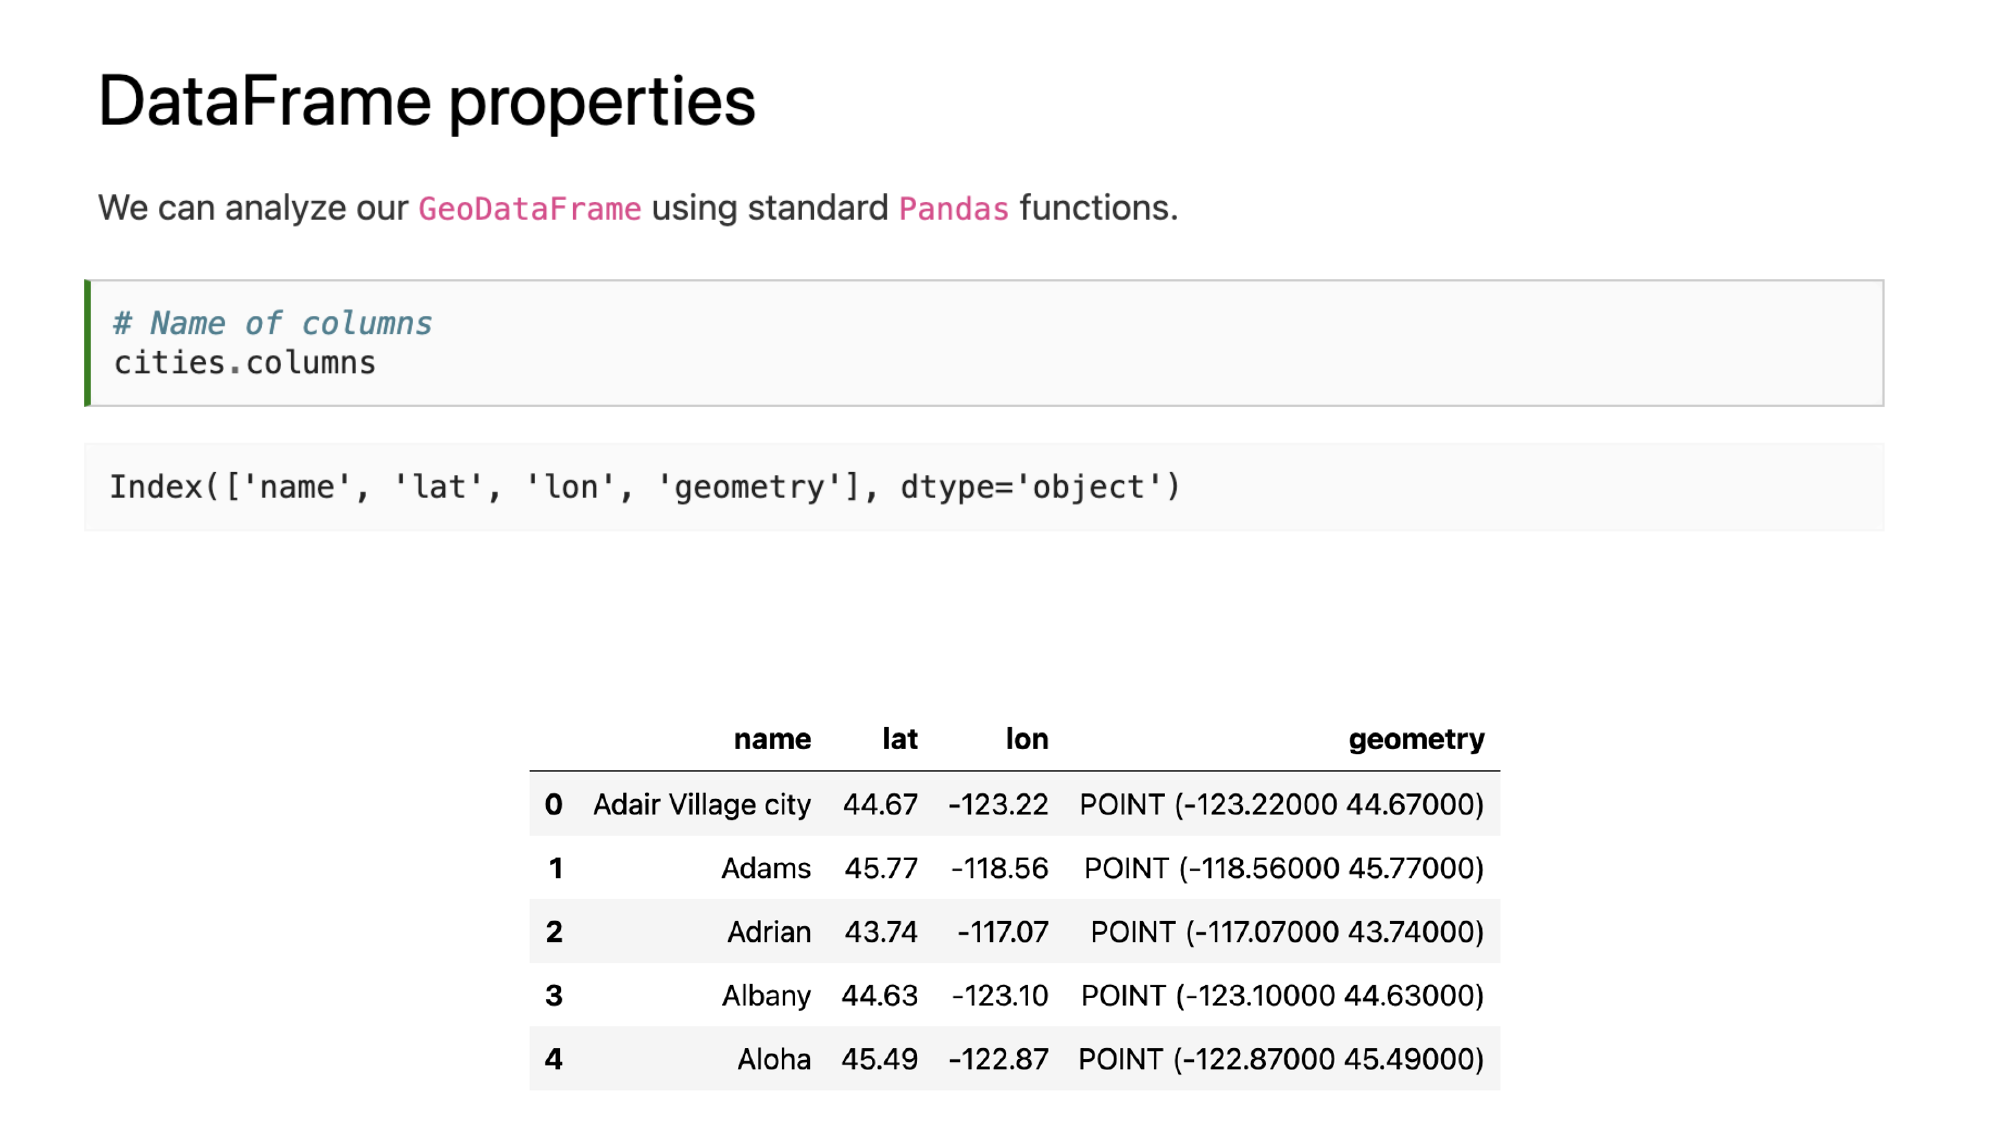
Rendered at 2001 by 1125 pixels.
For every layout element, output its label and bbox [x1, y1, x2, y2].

picture [73, 23, 1927, 1092]
